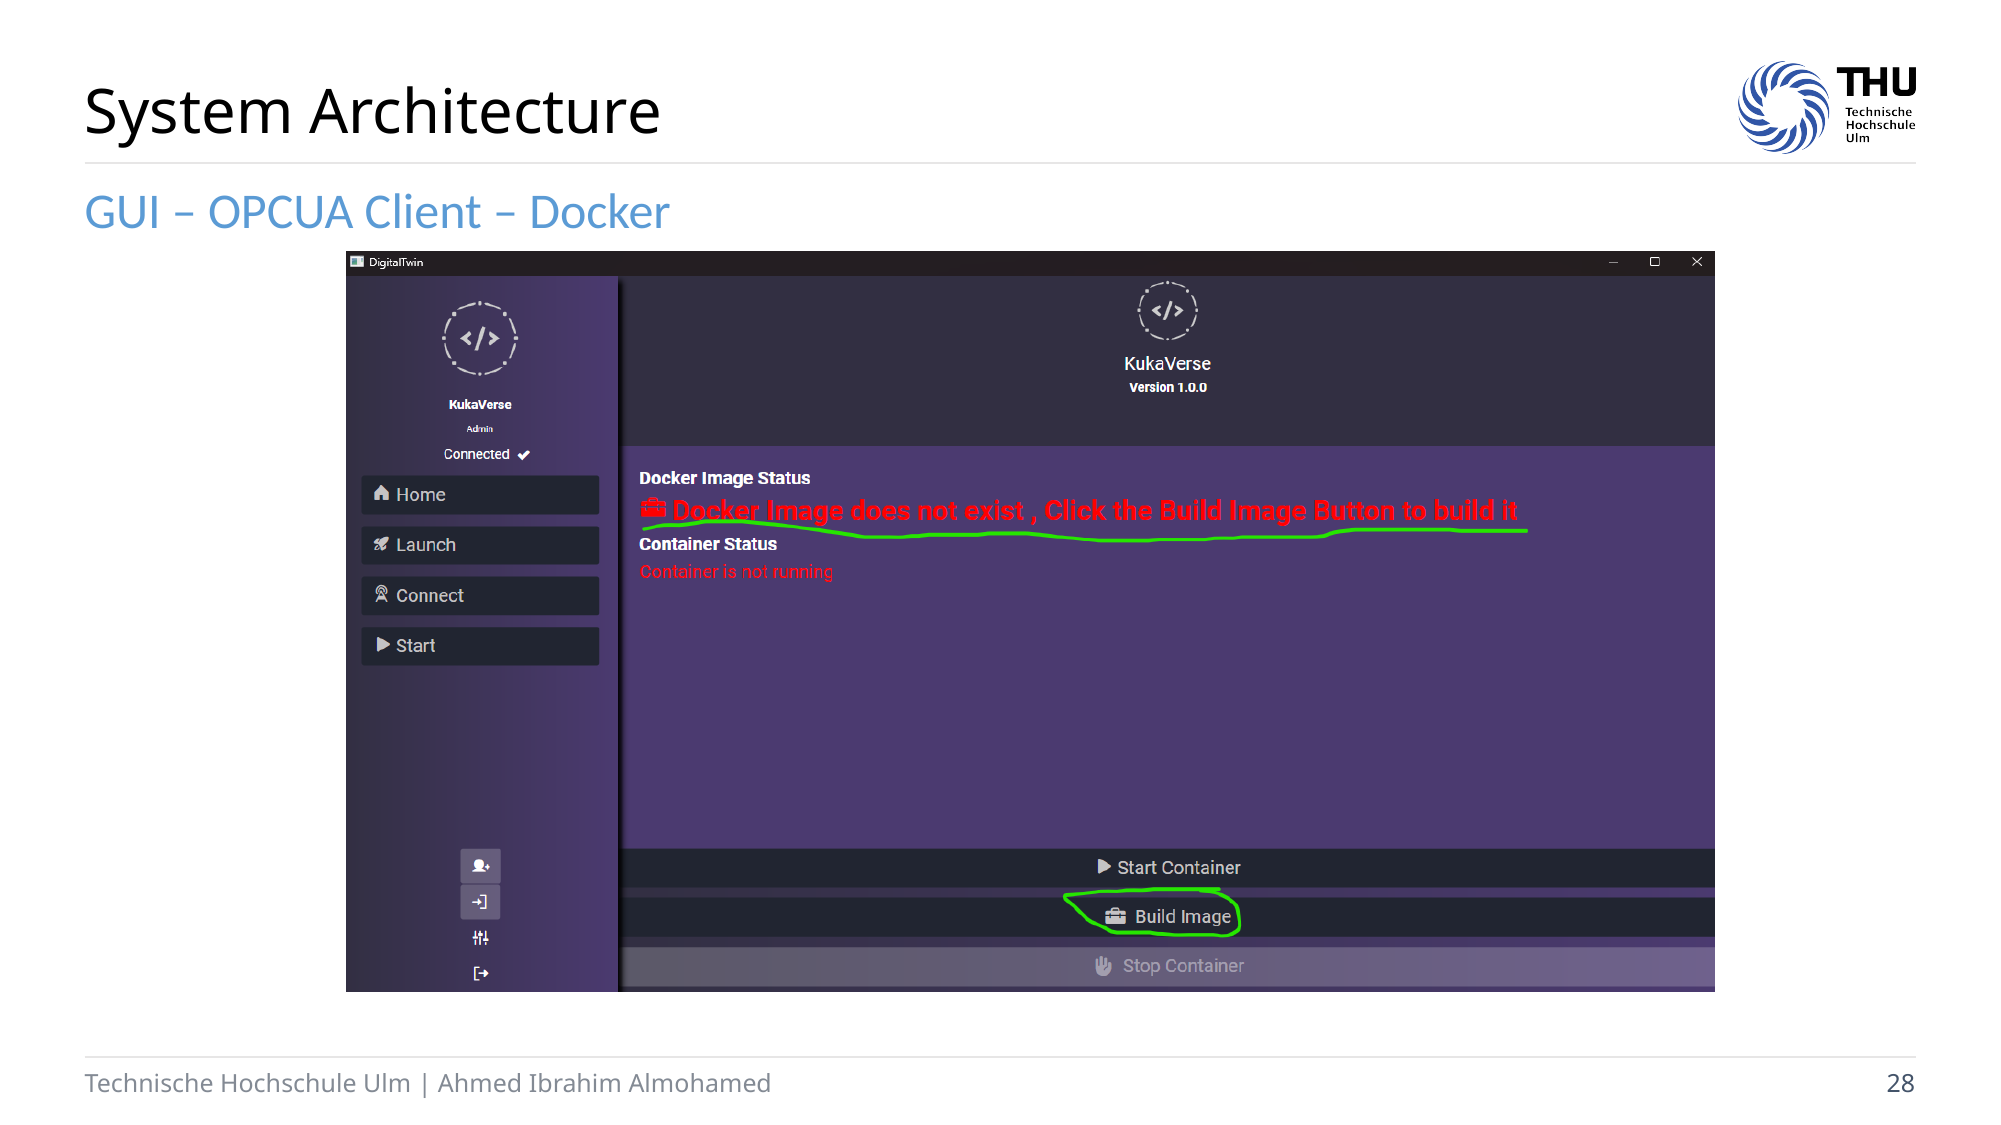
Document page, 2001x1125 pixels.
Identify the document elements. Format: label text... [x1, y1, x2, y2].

picture [1738, 61, 1916, 154]
title System Architecture [84, 72, 1751, 154]
list GUI – OPCUA Client – Docker [84, 164, 1916, 260]
footer Technische Hochschule Ulm | Ahmed Ibrahim Almohamed [84, 1071, 1666, 1098]
picture [346, 250, 1715, 993]
